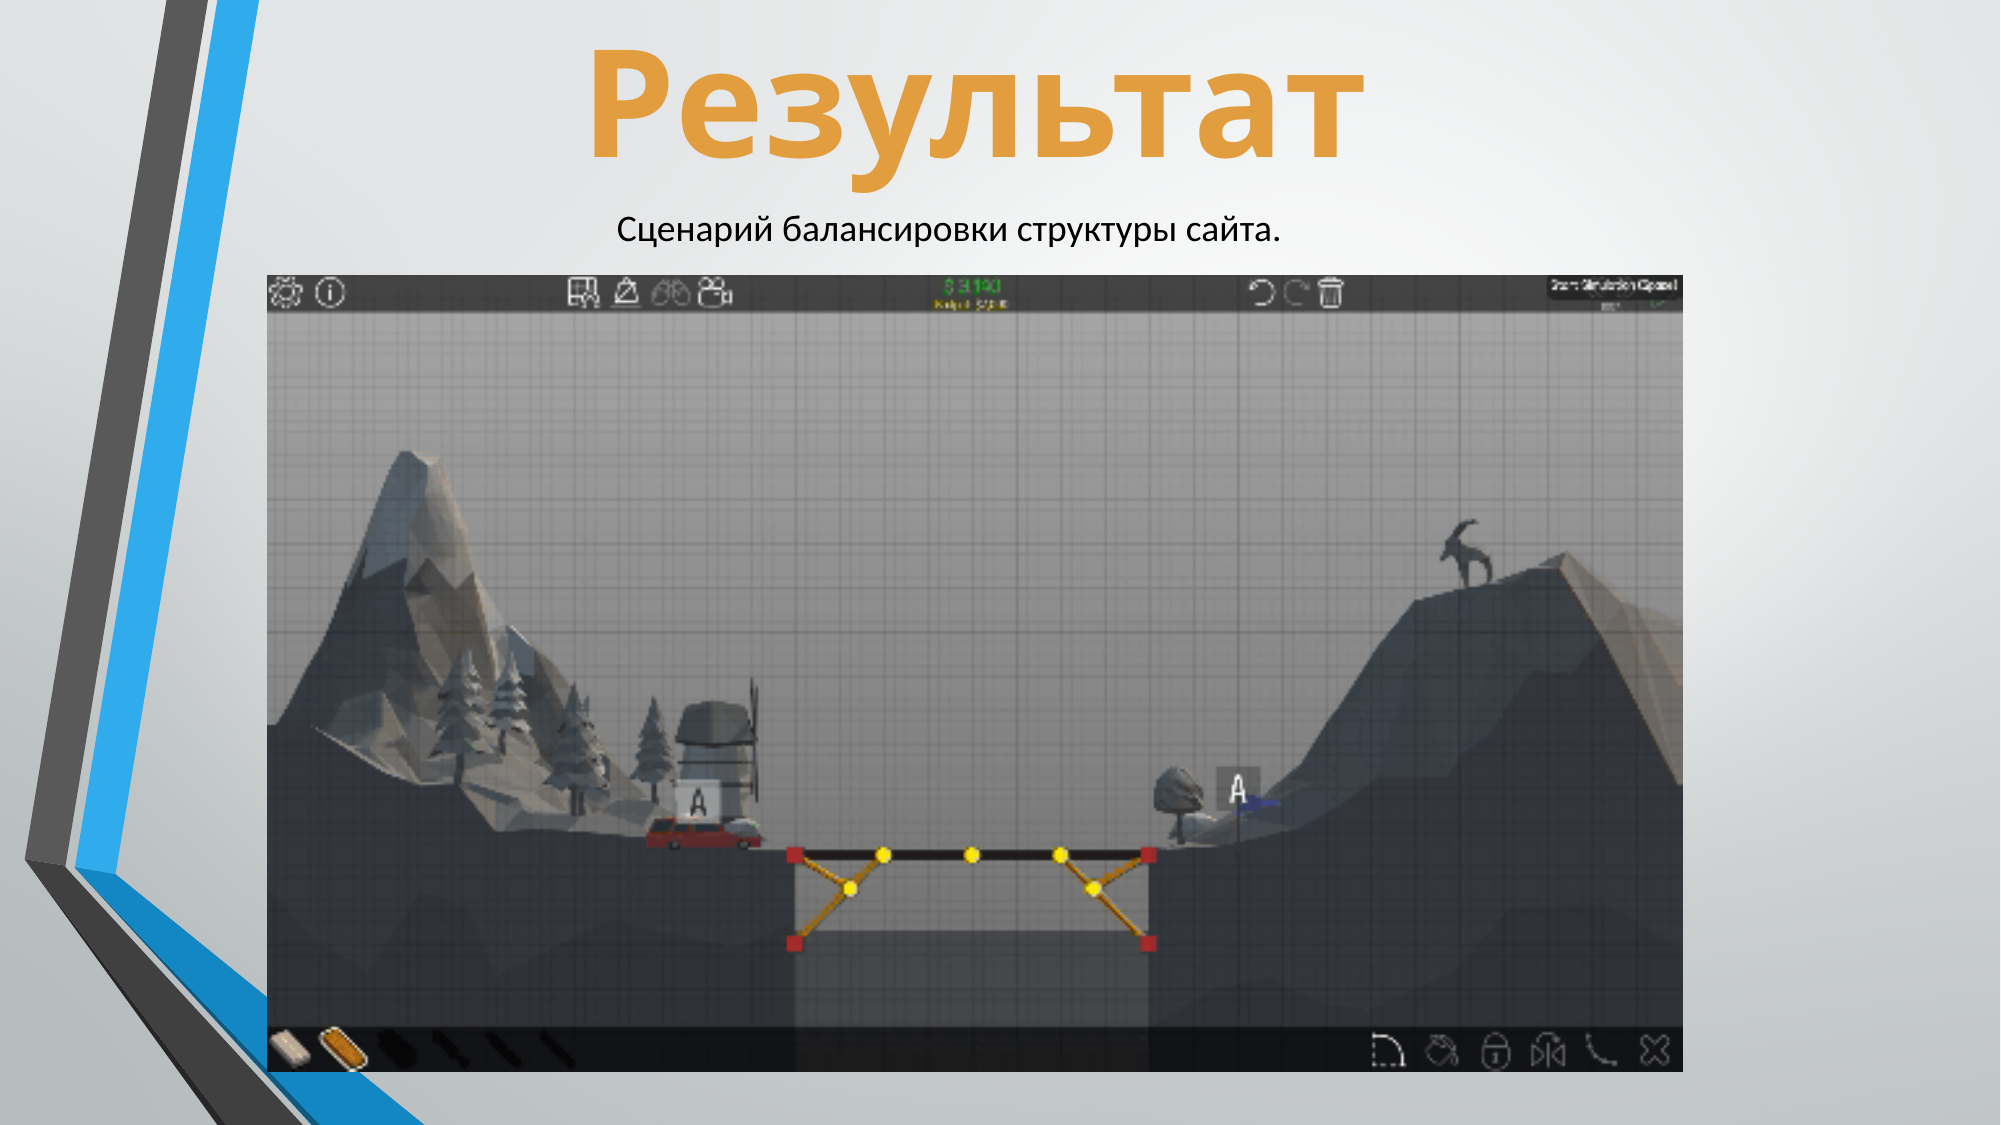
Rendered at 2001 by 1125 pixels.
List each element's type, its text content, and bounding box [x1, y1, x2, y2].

picture [266, 275, 1683, 1072]
text_box Сценарий балансировки структуры сайта. [602, 196, 1474, 275]
text_box Результат [566, 0, 1383, 195]
